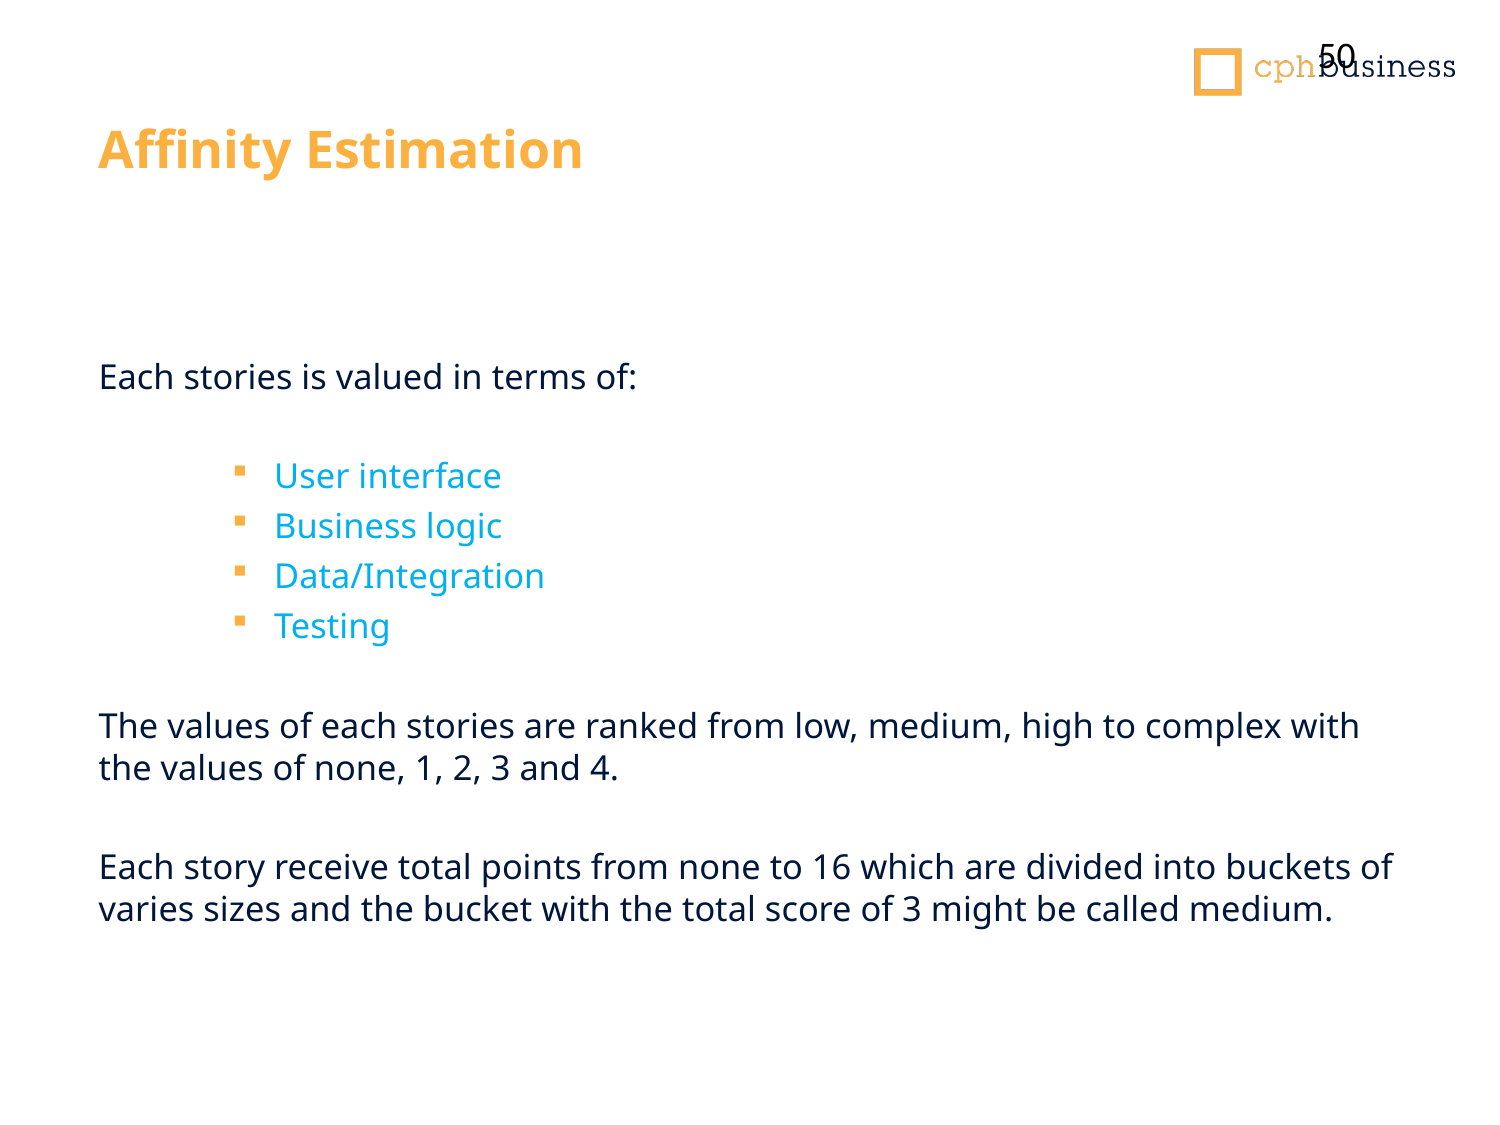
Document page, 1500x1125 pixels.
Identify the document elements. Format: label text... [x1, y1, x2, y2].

picture [1147, 1, 1500, 109]
list Each stories is valued in terms of: User interface Business logic Data/Integration Testing The values of each stories are ranked from low, medium, high to complex with the values of none, 1, 2, 3 and 4. Each story receive total points from none to 16 which are divided into buckets of varies sizes and the bucket with the total score of 3 might be called medium. [83, 347, 1411, 967]
slide_number 50 [1302, 23, 1500, 203]
list Affinity Estimation [83, 109, 1411, 298]
